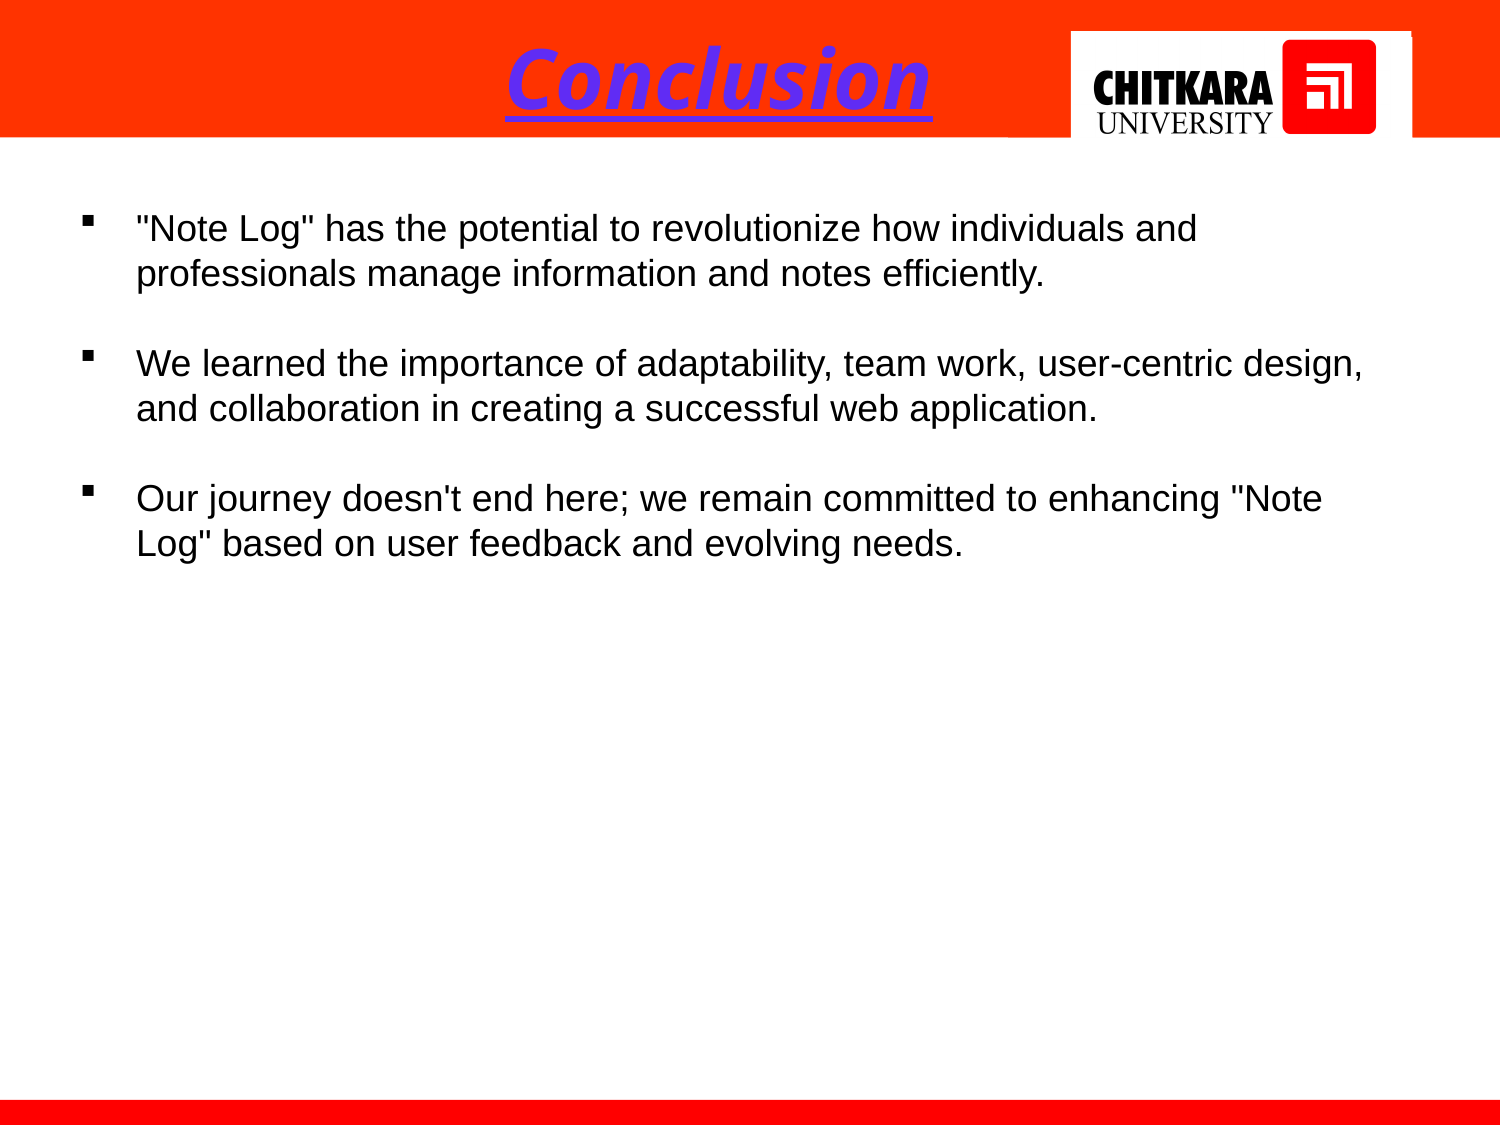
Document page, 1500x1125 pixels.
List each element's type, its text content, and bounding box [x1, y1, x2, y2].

text_box "Note Log" has the potential to revolutionize how individuals and professionals manage information and notes efficiently. We learned the importance of adaptability, team work, user-centric design, and collaboration in creating a successful web application. Our journey doesn't end here; we remain committed to enhancing "Note Log" based on user feedback and evolving needs. [64, 196, 1400, 571]
text_box Conclusion [490, 19, 1376, 134]
picture [1074, 37, 1391, 138]
